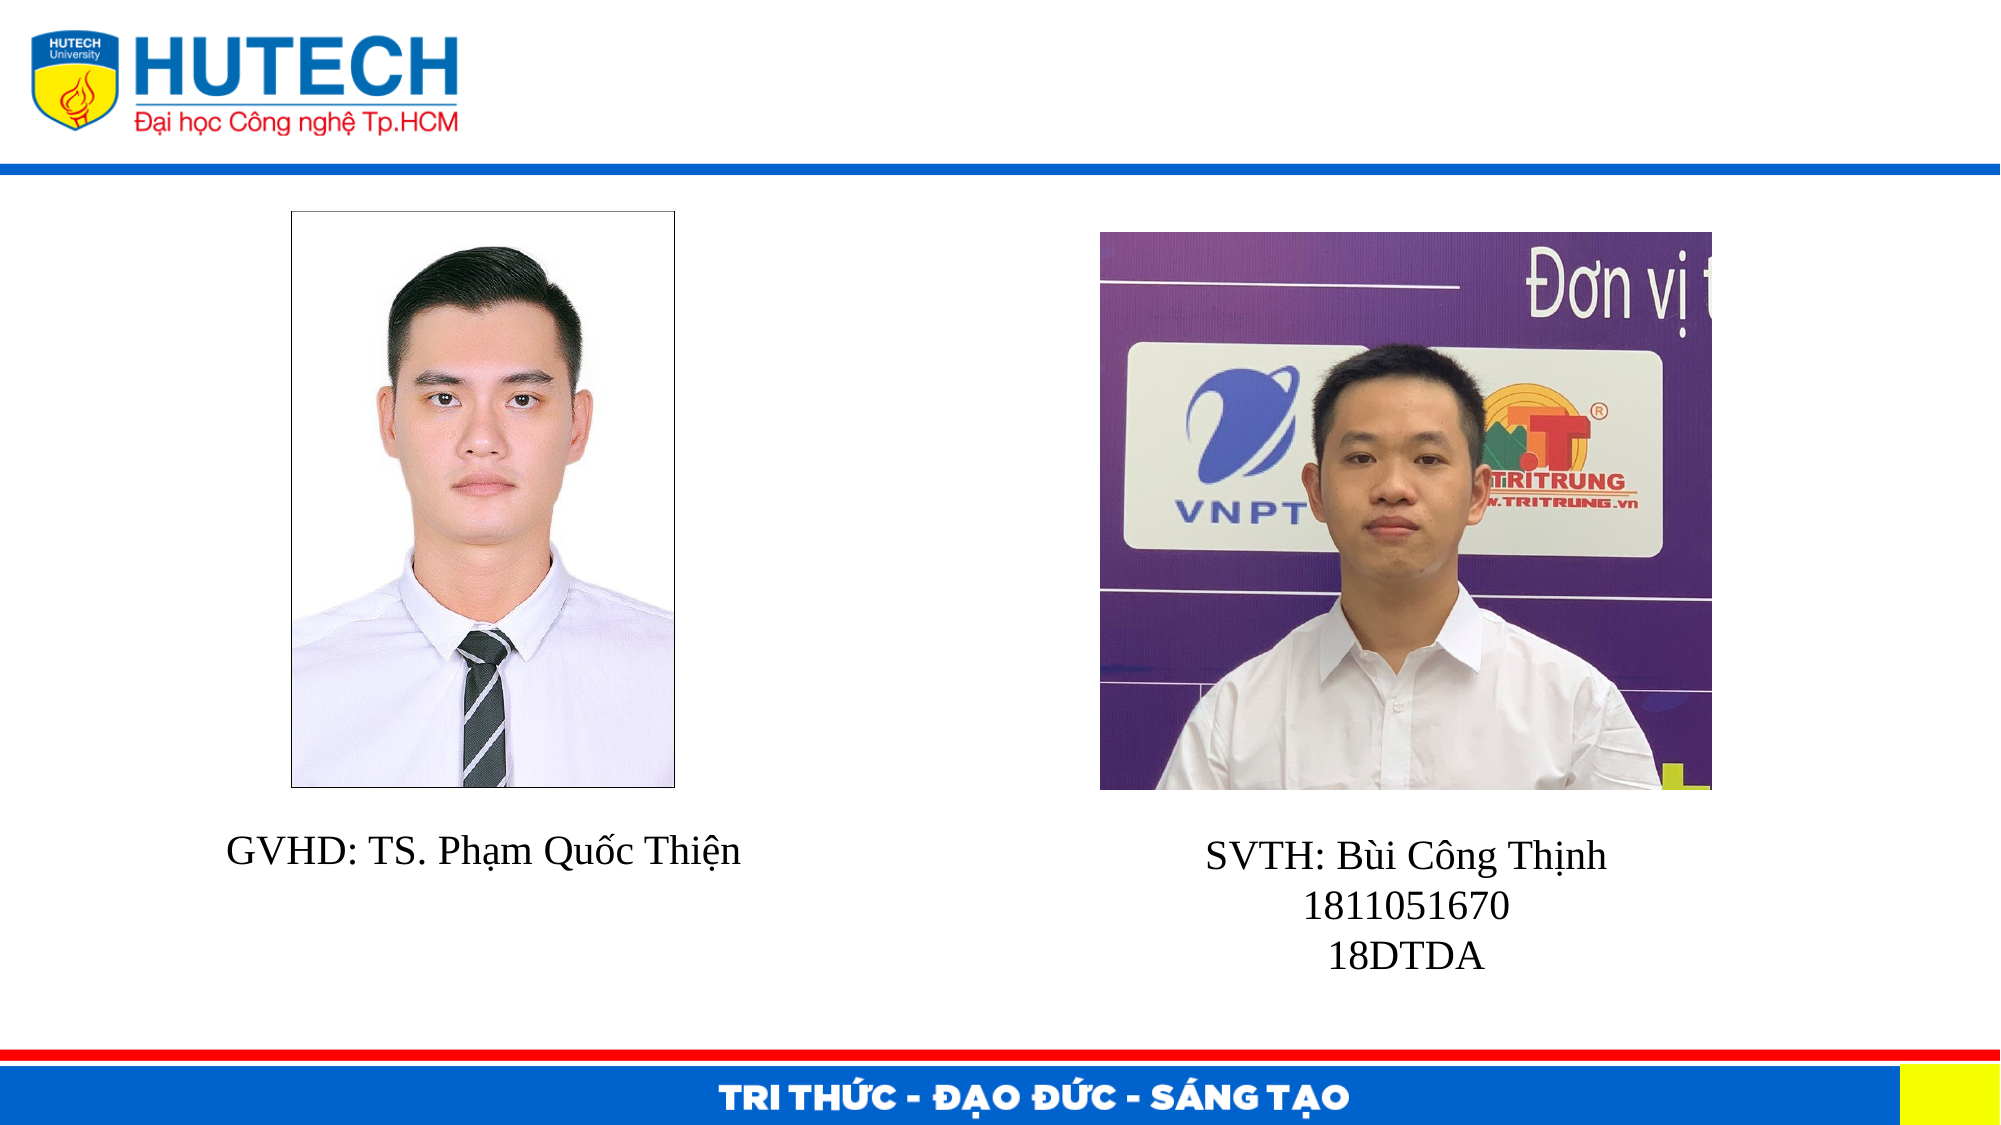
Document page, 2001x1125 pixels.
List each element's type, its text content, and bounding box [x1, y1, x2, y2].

picture [0, 0, 2000, 1125]
title GVHD: TS. Phạm Quốc Thiện [211, 808, 769, 887]
text_box SVTH: Bùi Công Thịnh 1811051670 18DTDA [1178, 808, 1635, 998]
